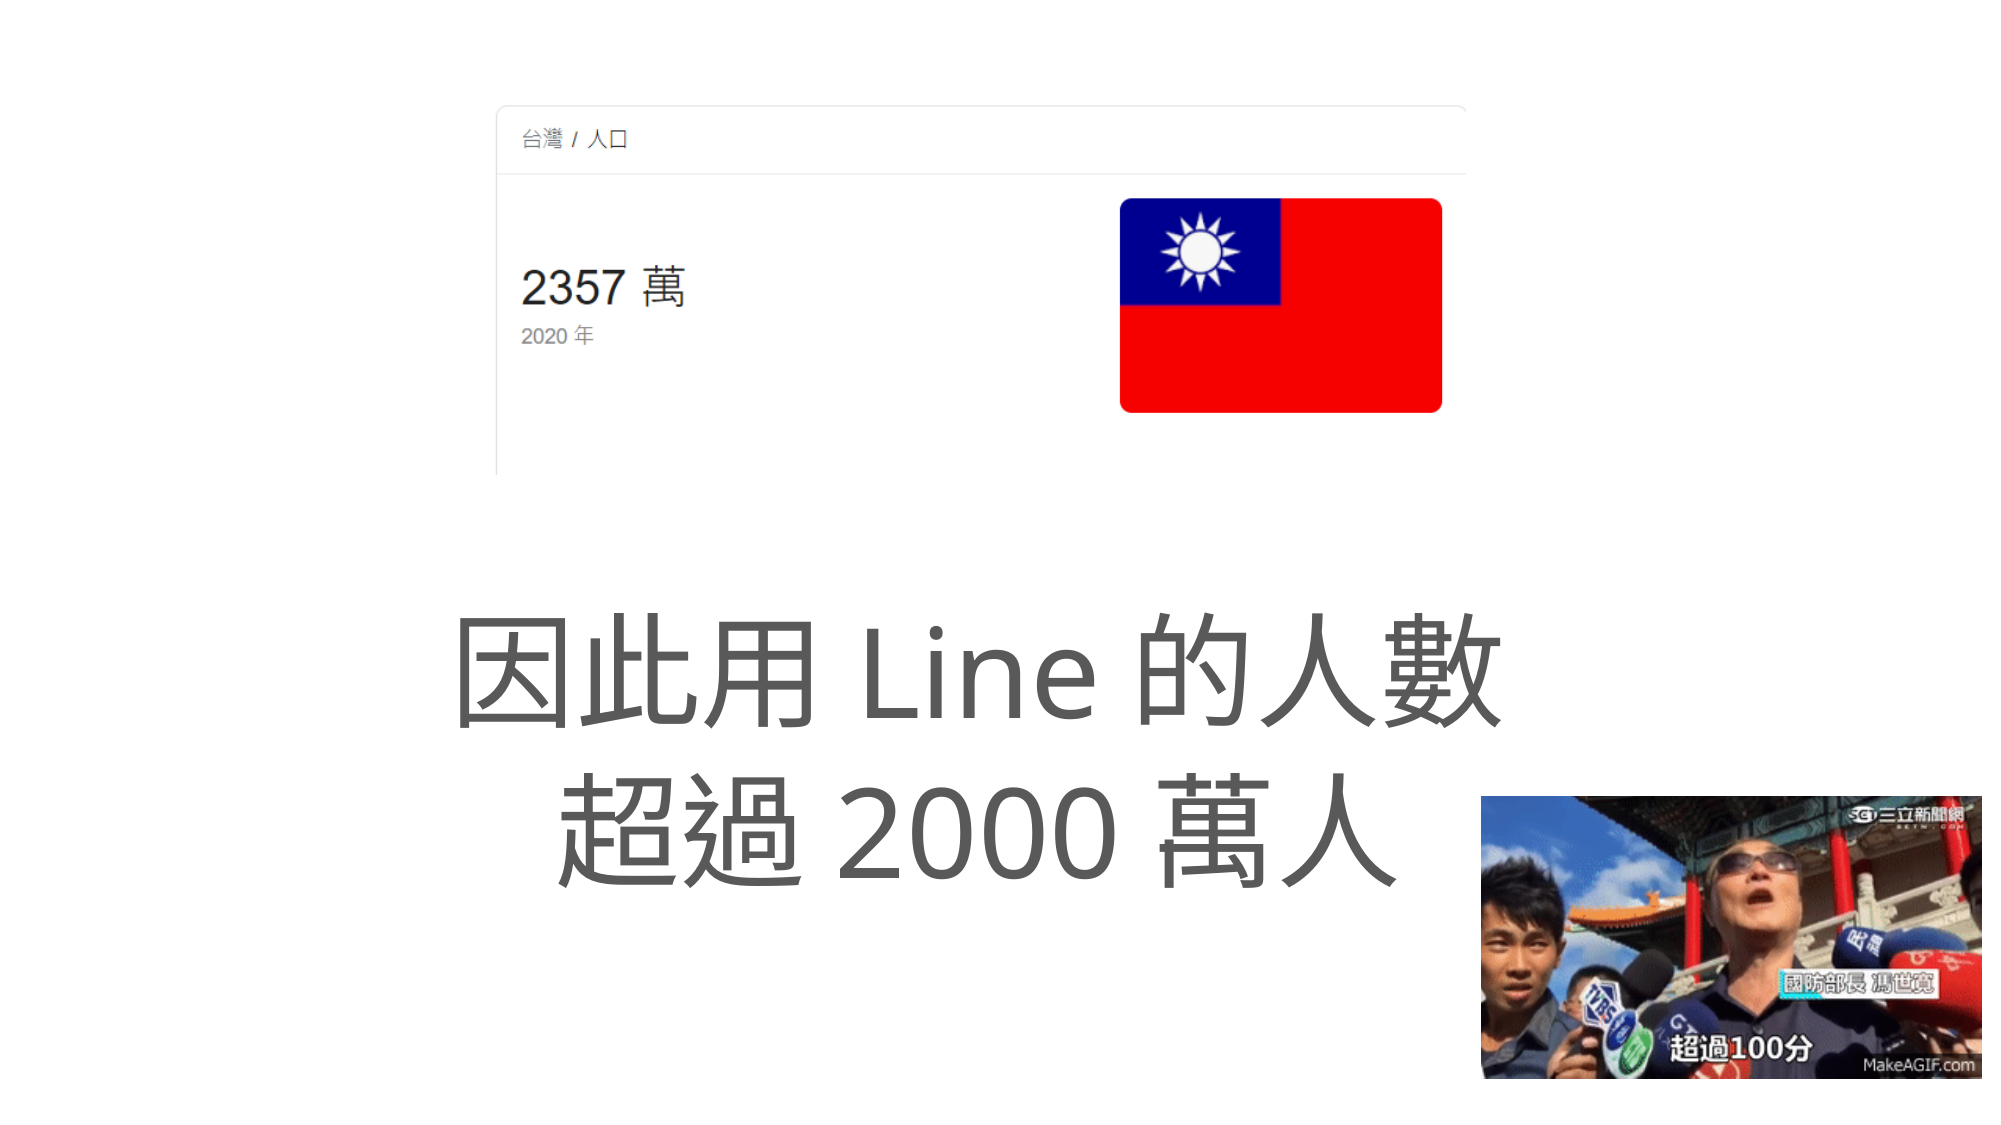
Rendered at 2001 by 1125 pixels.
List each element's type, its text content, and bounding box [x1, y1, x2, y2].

picture [1481, 796, 1982, 1079]
picture [490, 103, 1466, 475]
text_box 因此用Line的人數 超過2000萬人 [84, 602, 1872, 1043]
